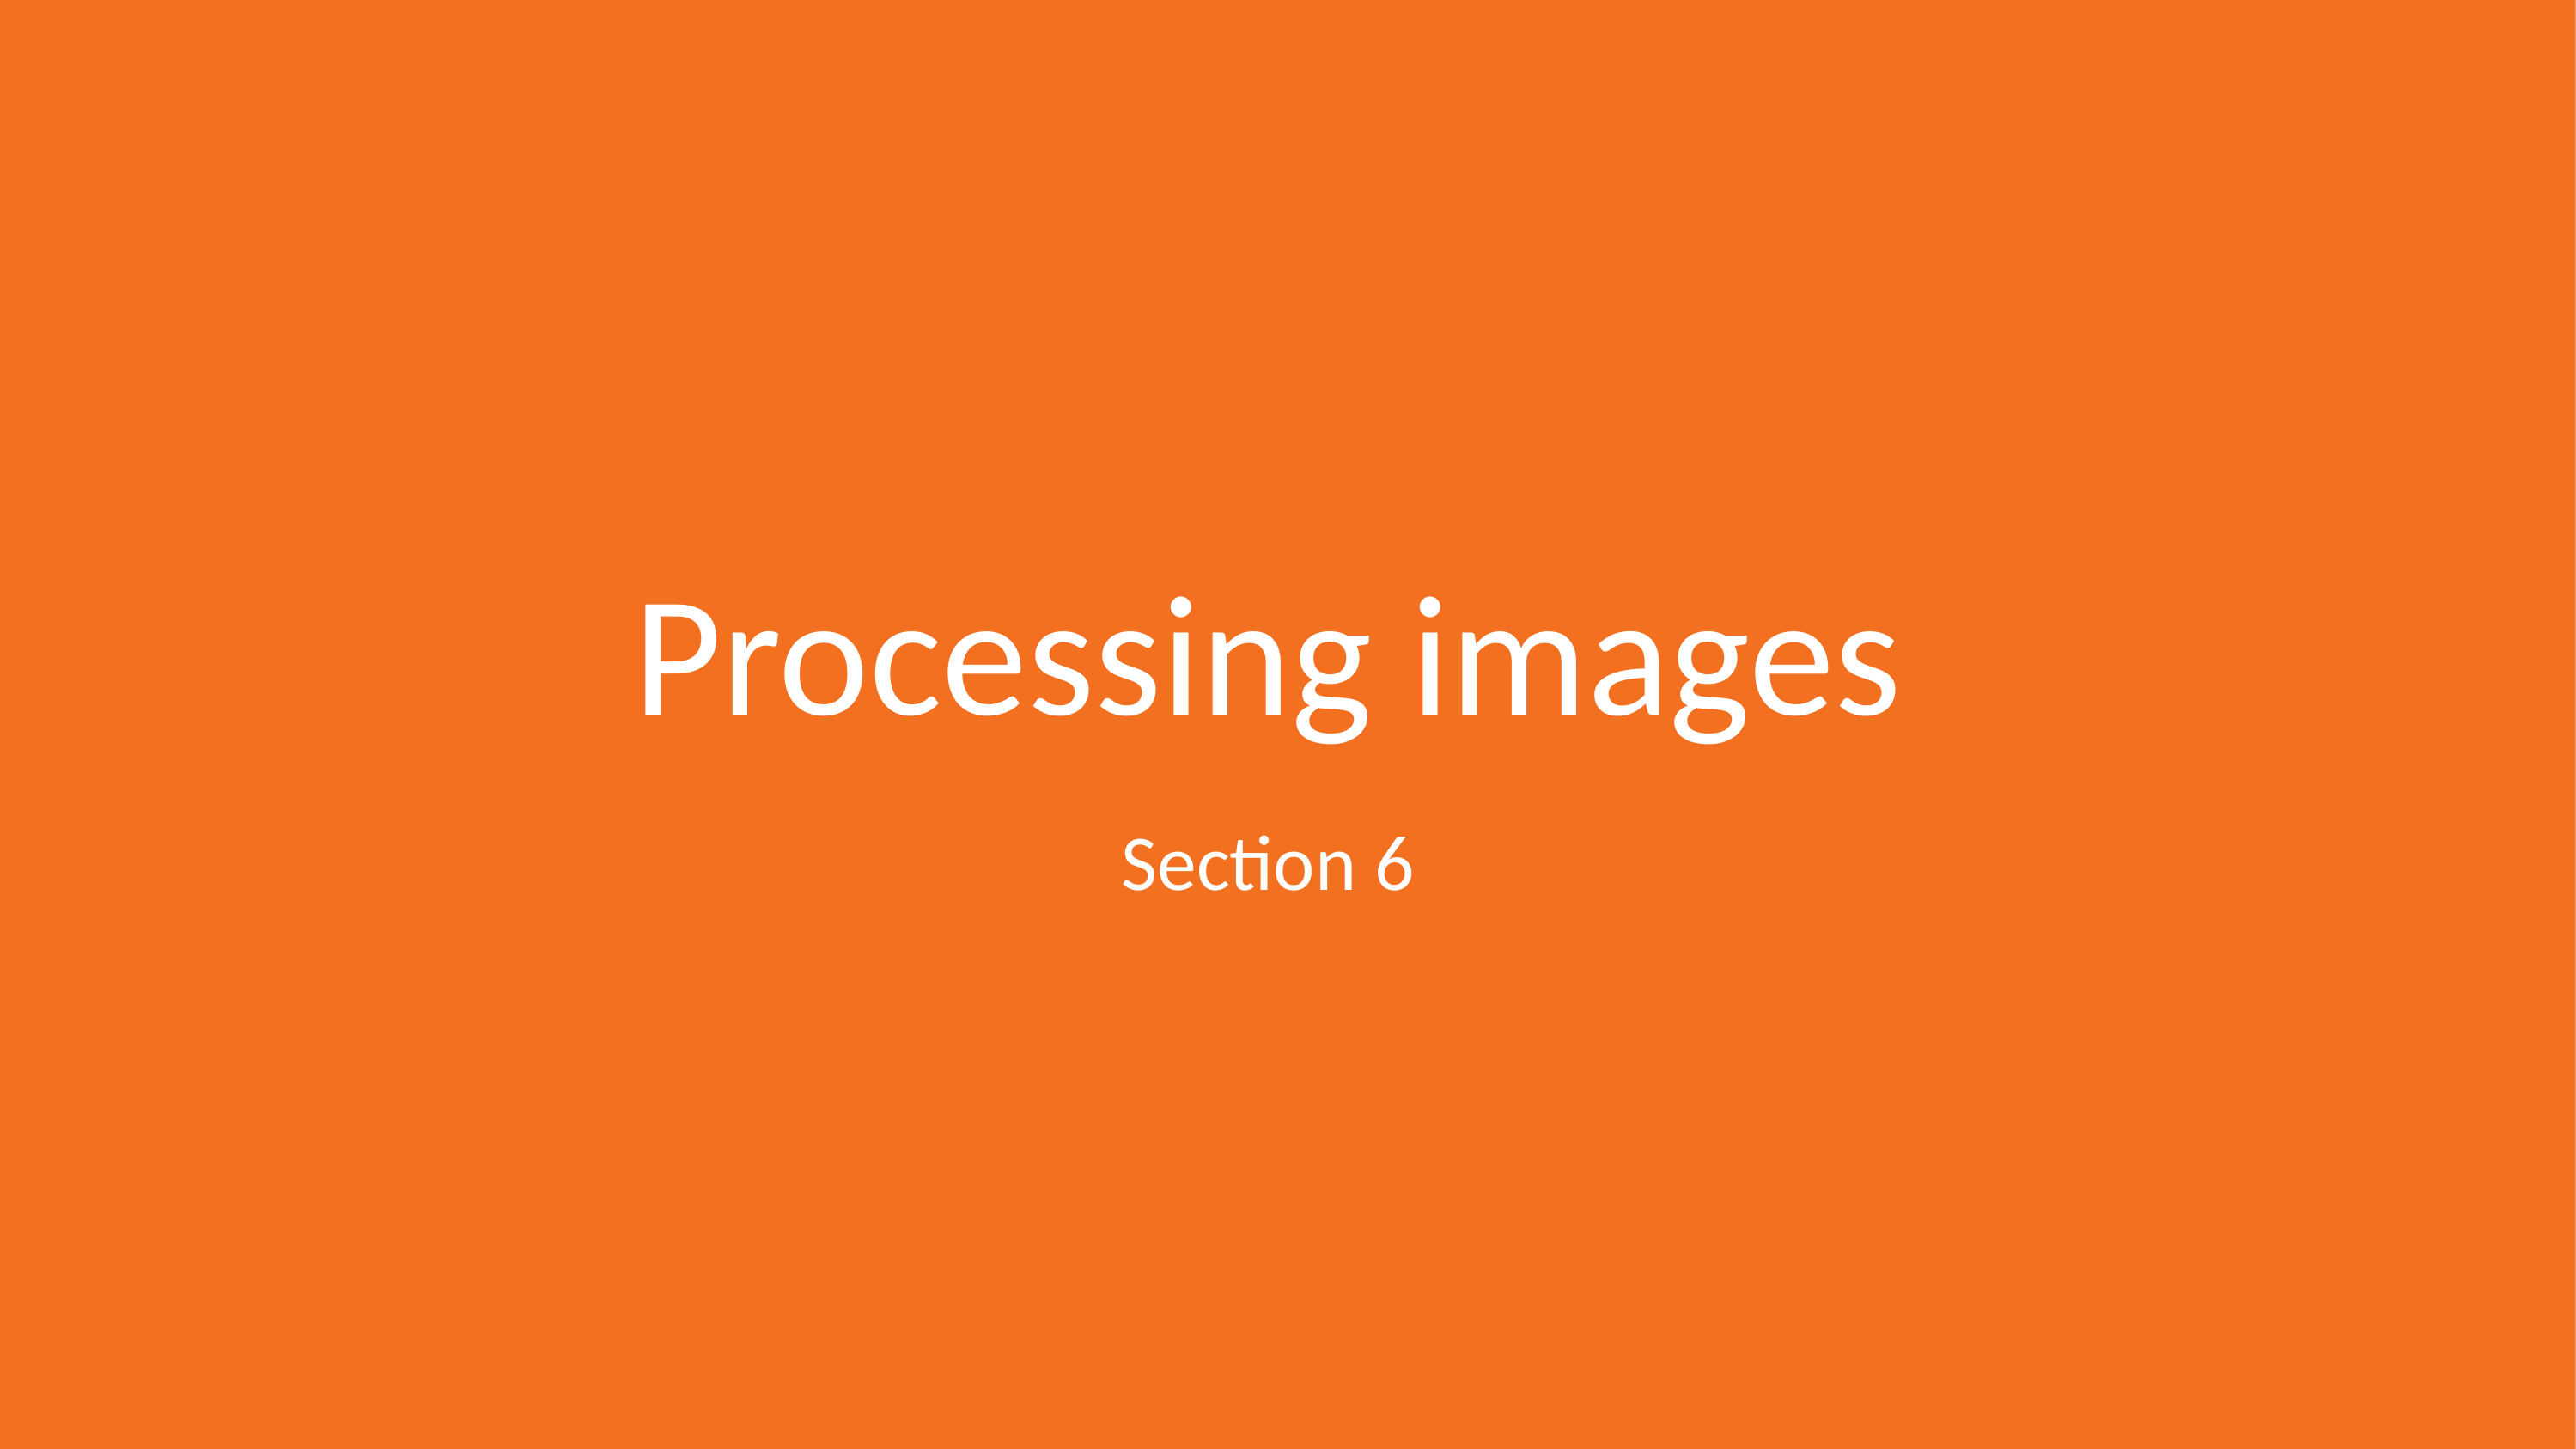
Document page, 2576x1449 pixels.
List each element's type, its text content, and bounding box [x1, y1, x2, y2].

subtitle Section 6 [110, 785, 2427, 908]
title Processing images [110, 512, 2427, 776]
